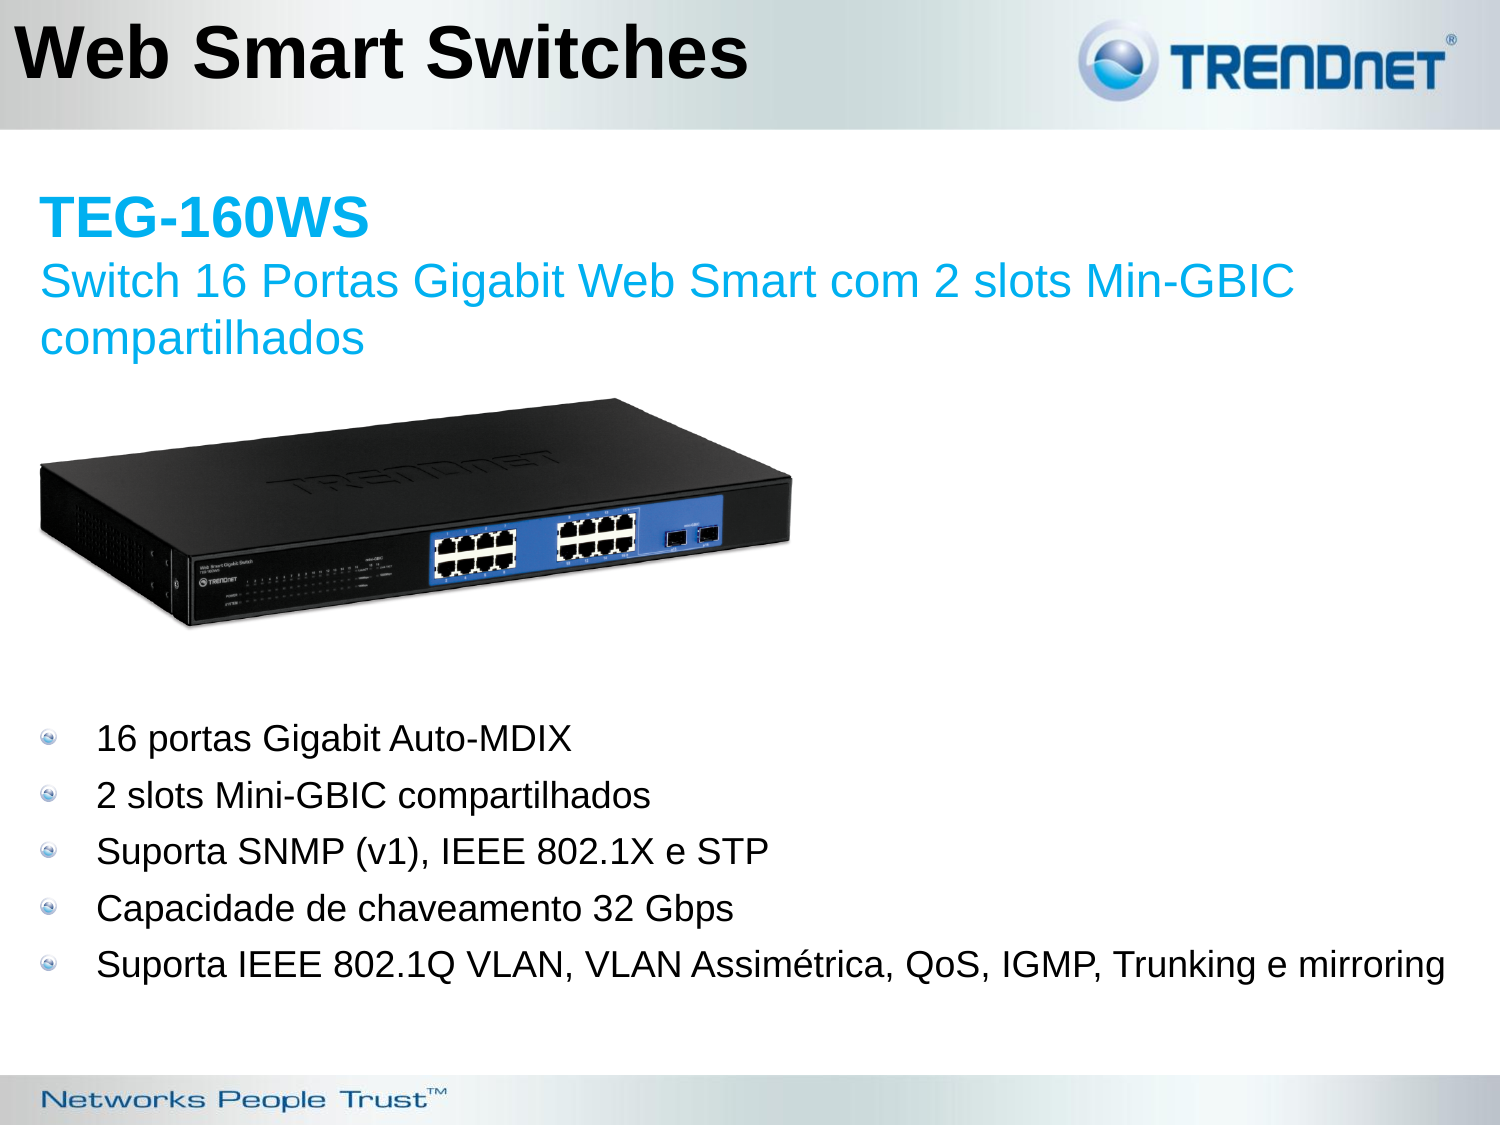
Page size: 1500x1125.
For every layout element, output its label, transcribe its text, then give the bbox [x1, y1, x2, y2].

text_box TEG-160WS Switch 16 Portas Gigabit Web Smart com 2 slots Min-GBIC compartilhados [24, 172, 1413, 372]
picture [0, 0, 1500, 130]
text_box 16 portas Gigabit Auto-MDIX 2 slots Mini-GBIC compartilhados Suporta SNMP (v1), IEEE 802.1X e STP Capacidade de chaveamento 32 Gbps Suporta IEEE 802.1Q VLAN, VLAN Assimétrica, QoS, IGMP, Trunking e mirroring [24, 707, 1488, 993]
picture [39, 728, 58, 746]
picture [39, 954, 58, 972]
text_box Web Smart Switches [0, 0, 1130, 101]
picture [39, 841, 58, 859]
picture [24, 371, 811, 726]
picture [39, 784, 58, 803]
picture [39, 897, 58, 916]
picture [0, 1075, 1500, 1125]
